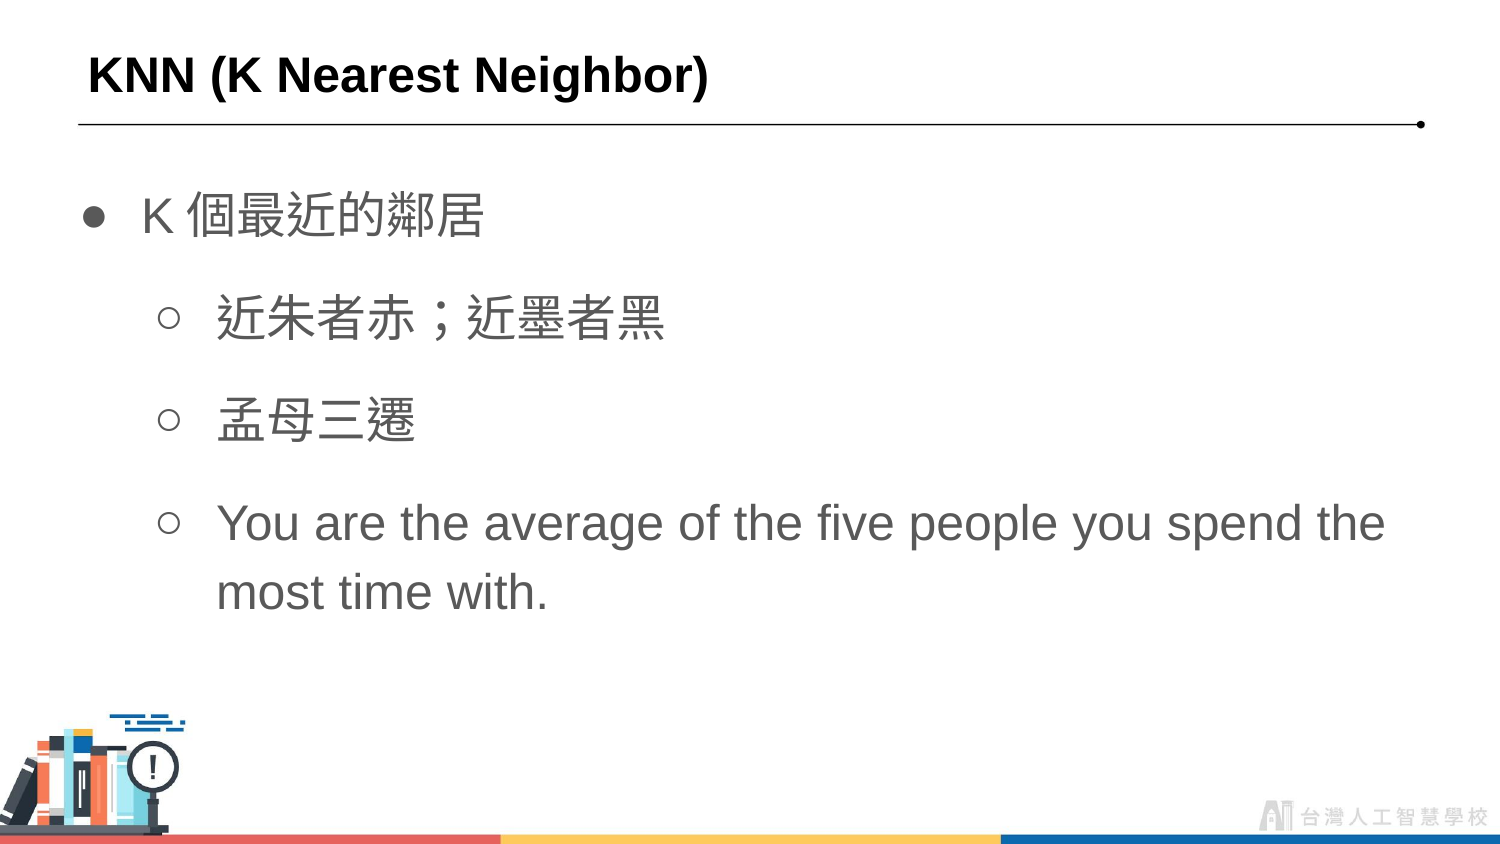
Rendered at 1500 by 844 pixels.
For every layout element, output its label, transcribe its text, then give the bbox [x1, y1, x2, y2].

title KNN (K Nearest Neighbor) [72, 18, 1409, 117]
picture [0, 0, 1500, 844]
list K個最近的鄰居 近朱者赤；近墨者黑 孟母三遷 You are the average of the five people you spend the most time with. [51, 159, 1449, 796]
